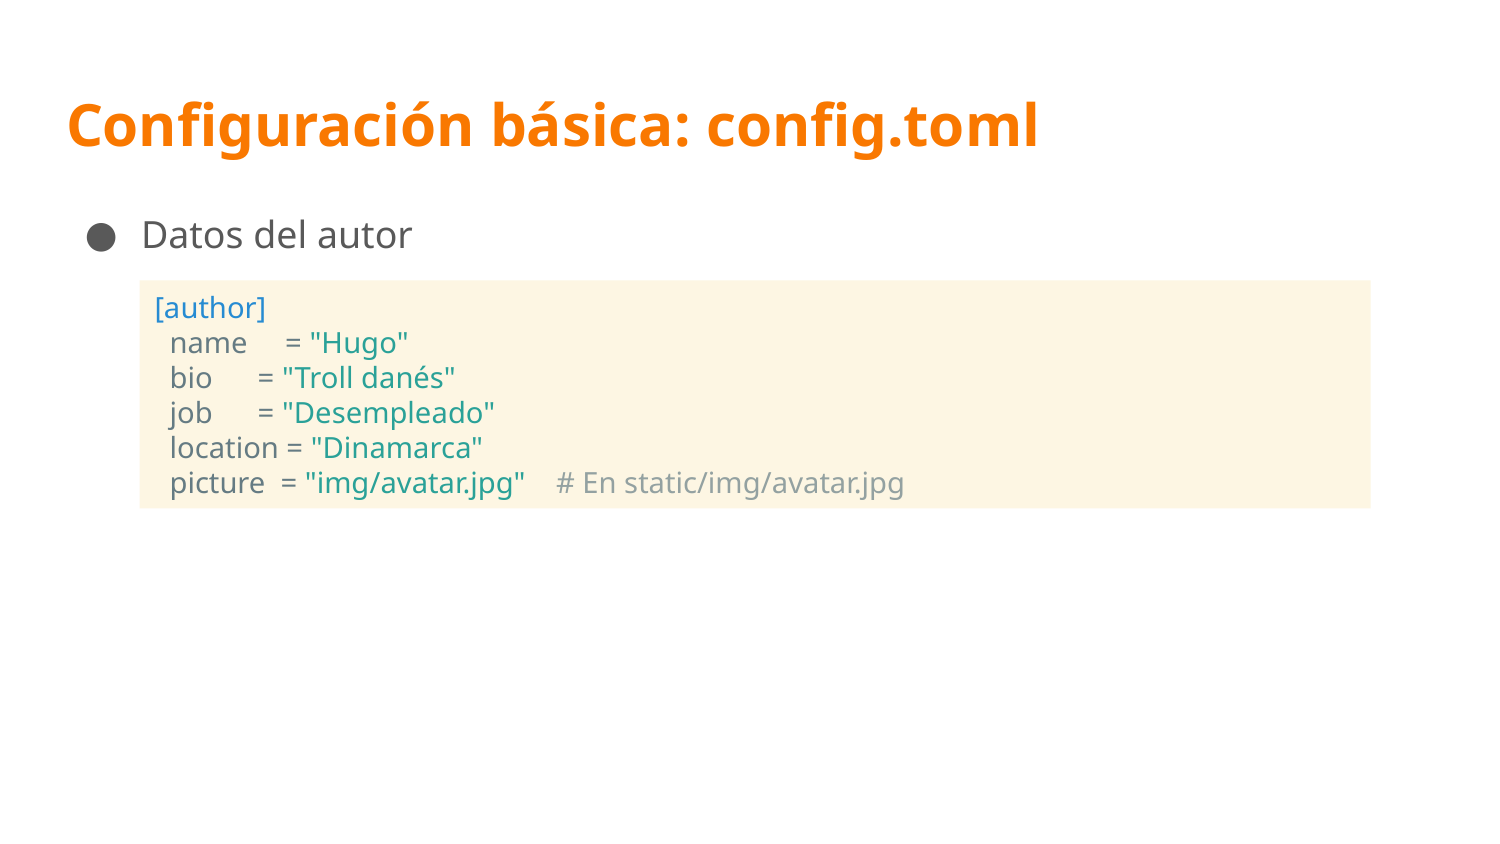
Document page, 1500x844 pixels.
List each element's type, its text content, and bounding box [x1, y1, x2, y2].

title Configuración básica: config.toml [51, 72, 1449, 167]
text_box [author] name = "Hugo" bio = "Troll danés" job = "Desempleado" location = "Dinamarca" picture = "img/avatar.jpg" # En static/img/avatar.jpg [139, 280, 1371, 509]
list Datos del autor [51, 189, 1449, 730]
